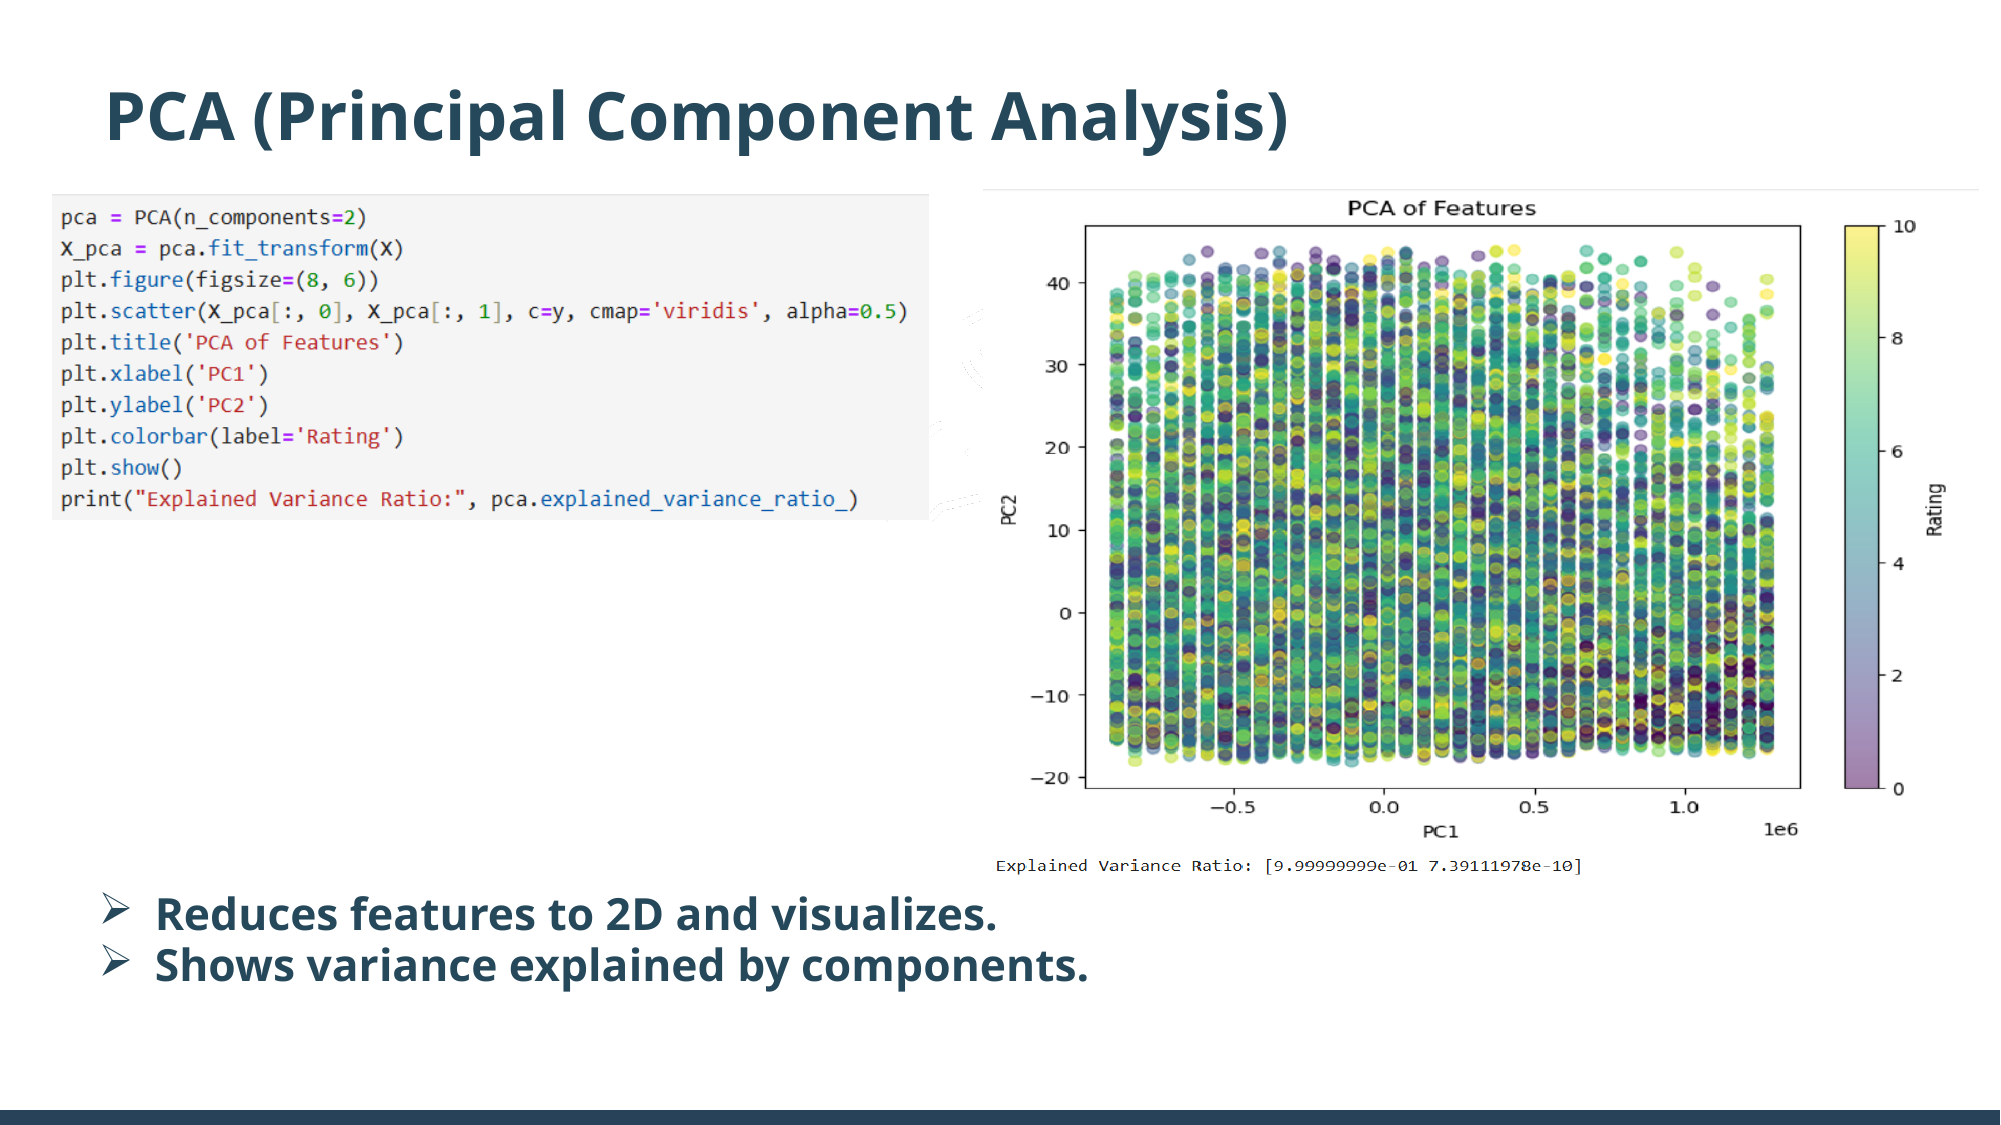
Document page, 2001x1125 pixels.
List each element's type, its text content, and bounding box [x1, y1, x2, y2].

picture [52, 189, 1979, 882]
text_box Reduces features to 2D and visualizes. Shows variance explained by components. [83, 881, 1106, 1000]
text_box PCA (Principal Component Analysis) [104, 78, 1377, 157]
